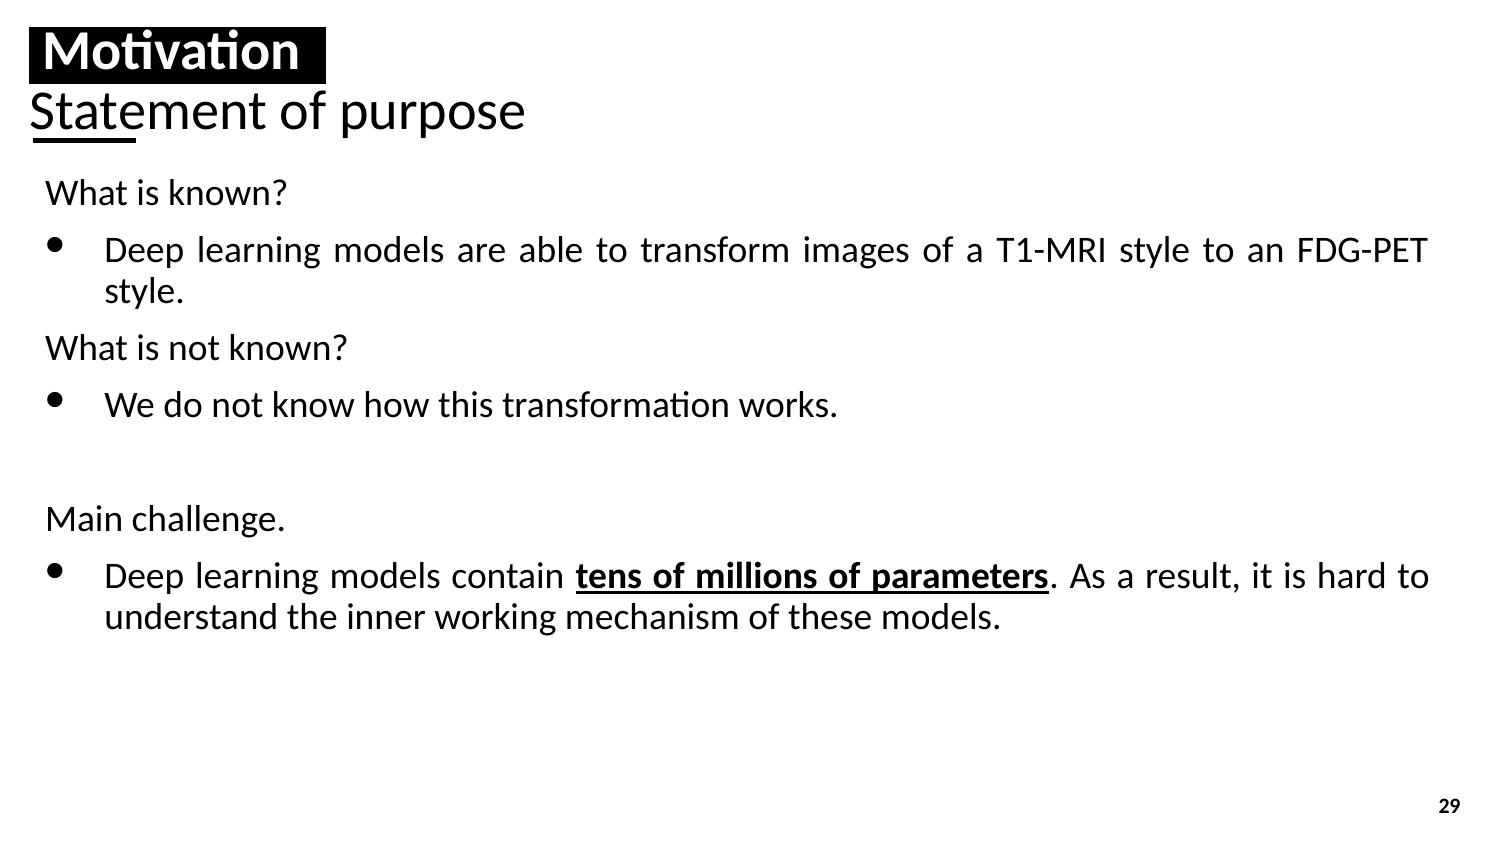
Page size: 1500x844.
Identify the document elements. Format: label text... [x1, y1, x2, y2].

list What is known? Deep learning models are able to transform images of a T1-MRI style to an FDG-PET style. What is not known? We do not know how this transformation works. Main challenge. Deep learning models contain tens of millions of parameters. As a result, it is hard to understand the inner working mechanism of these models. [18, 167, 1442, 764]
slide_number 29 [1134, 782, 1472, 827]
title Motivation Statement of purpose [18, 0, 1500, 164]
